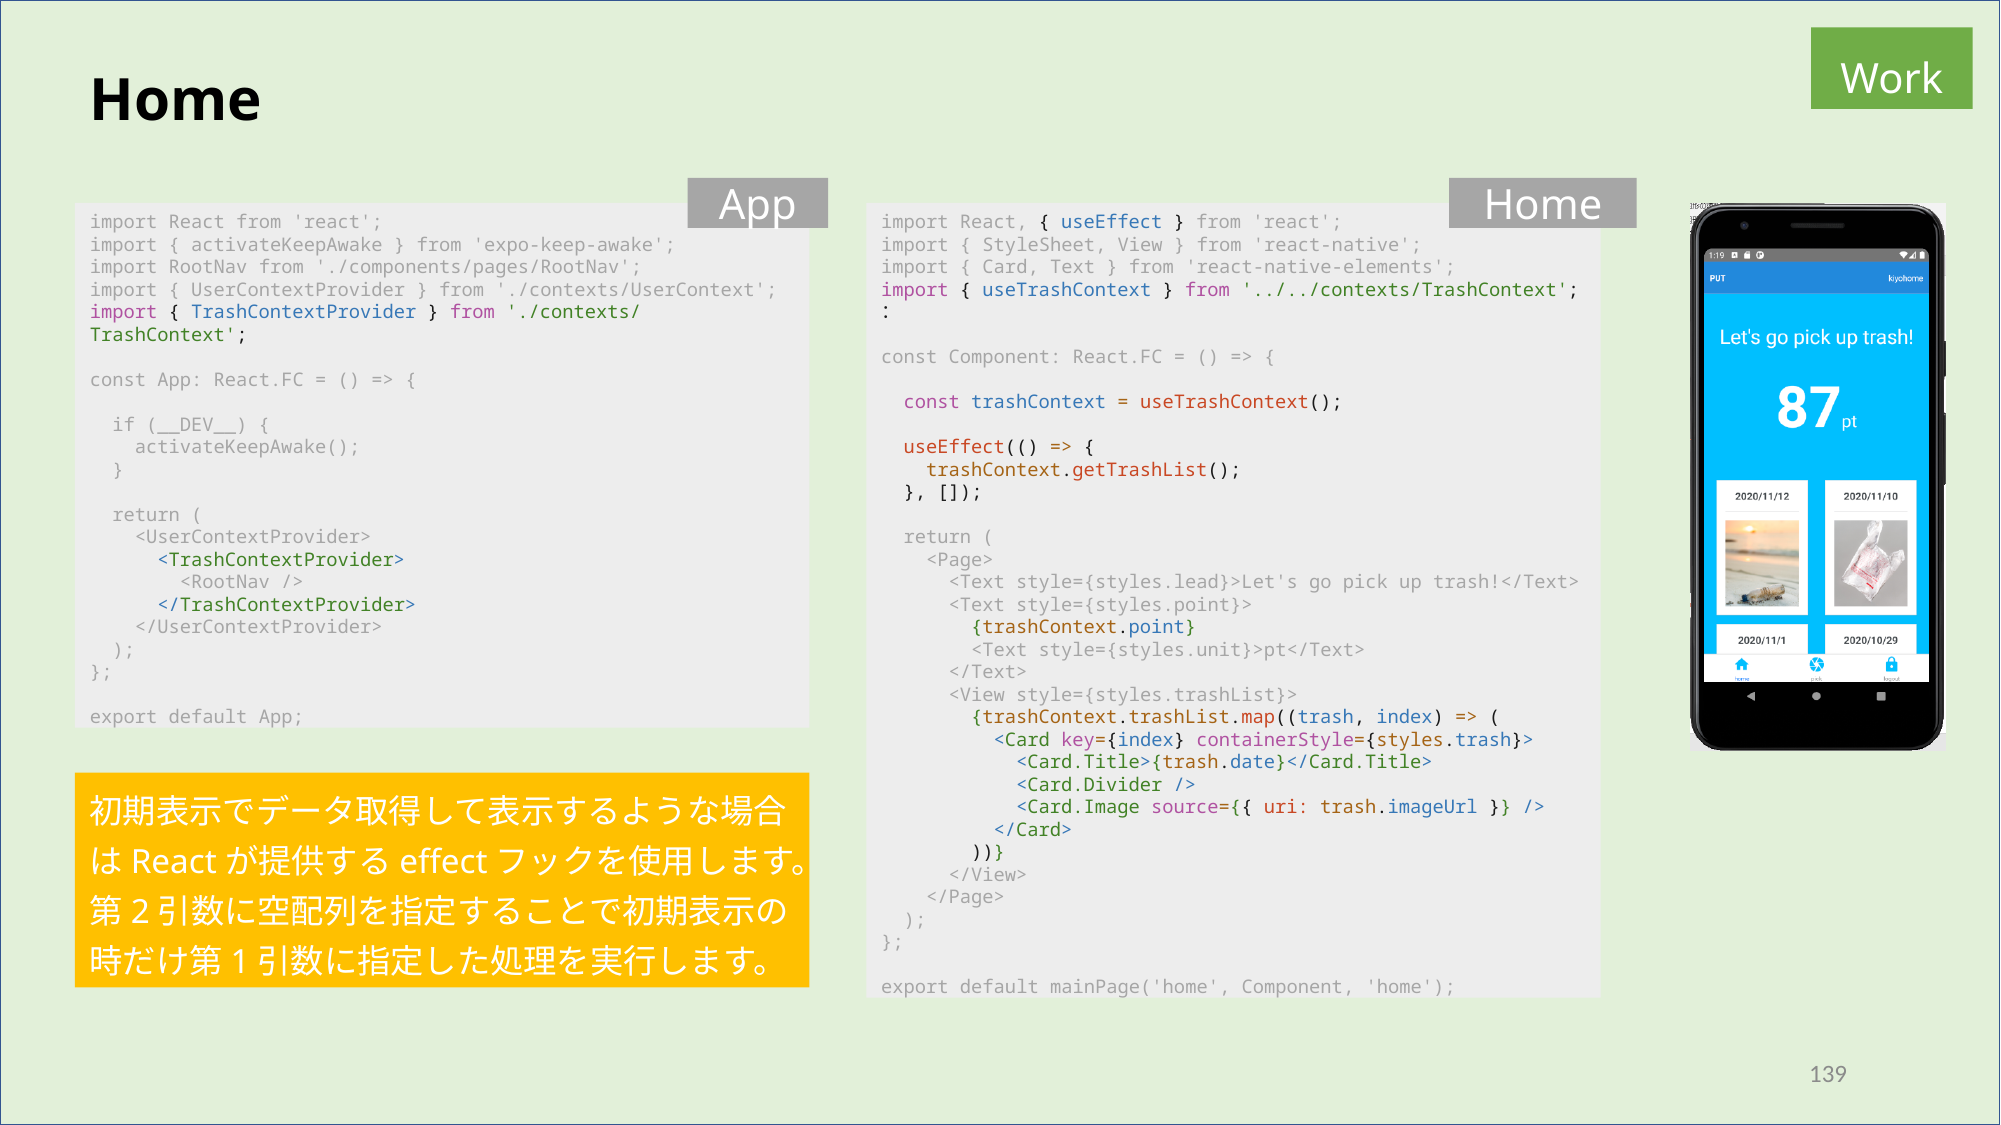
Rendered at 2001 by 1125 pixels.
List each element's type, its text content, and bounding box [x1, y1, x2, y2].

slide_number 139 [1412, 1042, 1863, 1103]
text_box Home [1449, 177, 1637, 228]
text_box 初期表示でデータ取得して表示するような場合はReactが提供するeffectフックを使用します。 第2引数に空配列を指定することで初期表示の時だけ第1引数に指定した処理を実行します。 [74, 772, 810, 988]
picture [1690, 203, 1946, 751]
text_box [0, 0, 2000, 1125]
text_box Work [1811, 27, 1973, 109]
text_box import React, { useEffect } from 'react'; import { StyleSheet, View } from 'react-native'; import { Card, Text } from 'react-native-elements'; import { useTrashContext } from '../../contexts/TrashContext'; ： const Component: React.FC = () => { const trashContext = useTrashContext(); useEffect(() => { trashContext.getTrashList(); }, []); return ( <Page> <Text style={styles.lead}>Let's go pick up trash!</Text> <Text style={styles.point}> {trashContext.point} <Text style={styles.unit}>pt</Text> </Text> <View style={styles.trashList}> {trashContext.trashList.map((trash, index) => ( <Card key={index} containerStyle={styles.trash}> <Card.Title>{trash.date}</Card.Title> <Card.Divider /> <Card.Image source={{ uri: trash.imageUrl }} /> </Card> ))} </View> </Page> ); }; export default mainPage('home', Component, 'home'); [866, 202, 1601, 998]
text_box App [687, 177, 829, 228]
text_box import React from 'react'; import { activateKeepAwake } from 'expo-keep-awake'; import RootNav from './components/pages/RootNav'; import { UserContextProvider } from './contexts/UserContext'; import { TrashContextProvider } from './contexts/TrashContext'; const App: React.FC = () => { if (__DEV__) { activateKeepAwake(); } return ( <UserContextProvider> <TrashContextProvider> <RootNav /> </TrashContextProvider> </UserContextProvider> ); }; export default App; [74, 202, 810, 728]
text_box Home [74, 54, 1454, 140]
